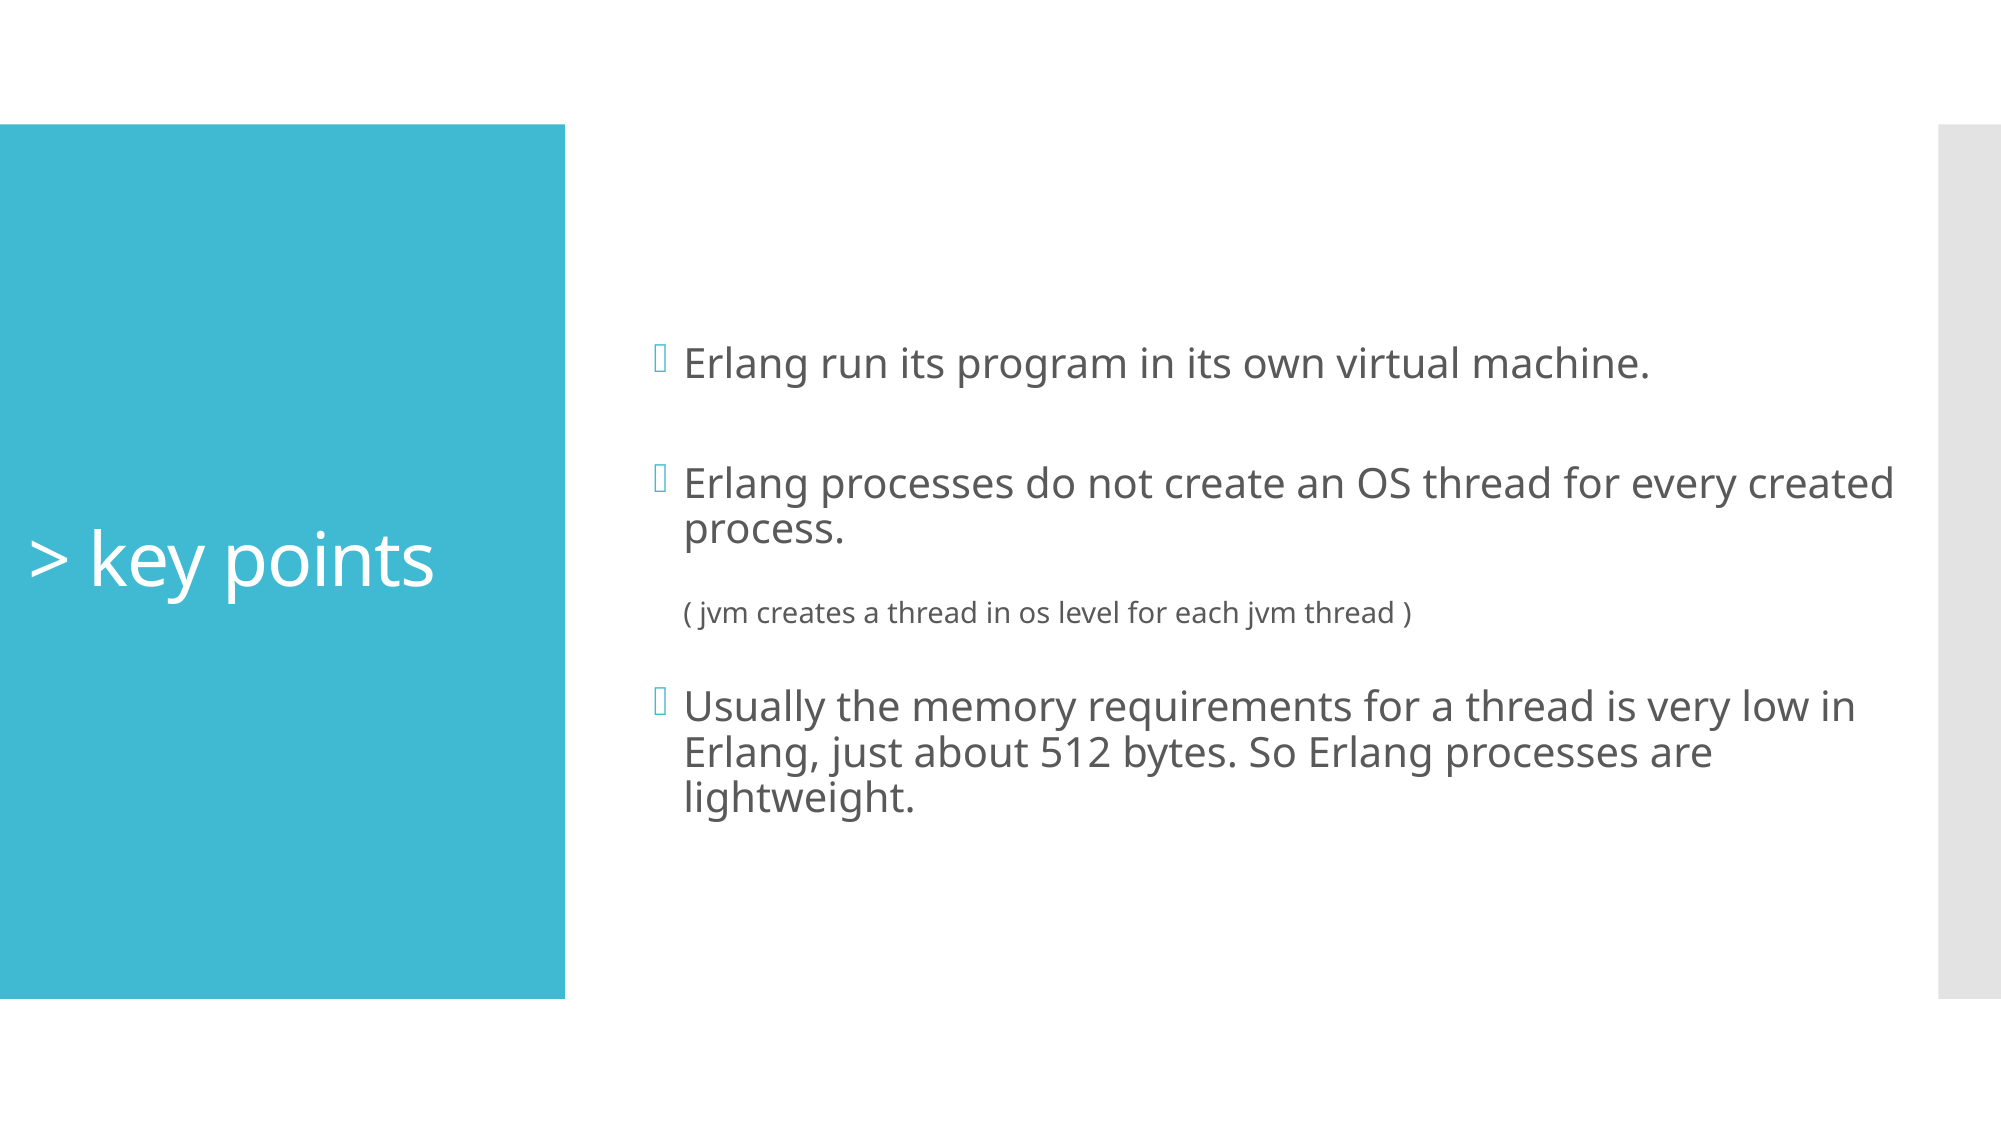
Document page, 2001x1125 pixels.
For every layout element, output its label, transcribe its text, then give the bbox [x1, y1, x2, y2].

list Erlang run its program in its own virtual machine. Erlang processes do not create an OS thread for every created process. ( jvm creates a thread in os level for each jvm thread ) Usually the memory requirements for a thread is very low in Erlang, just about 512 bytes. So Erlang processes are lightweight. [638, 161, 1969, 1002]
title > key points [14, 184, 608, 940]
